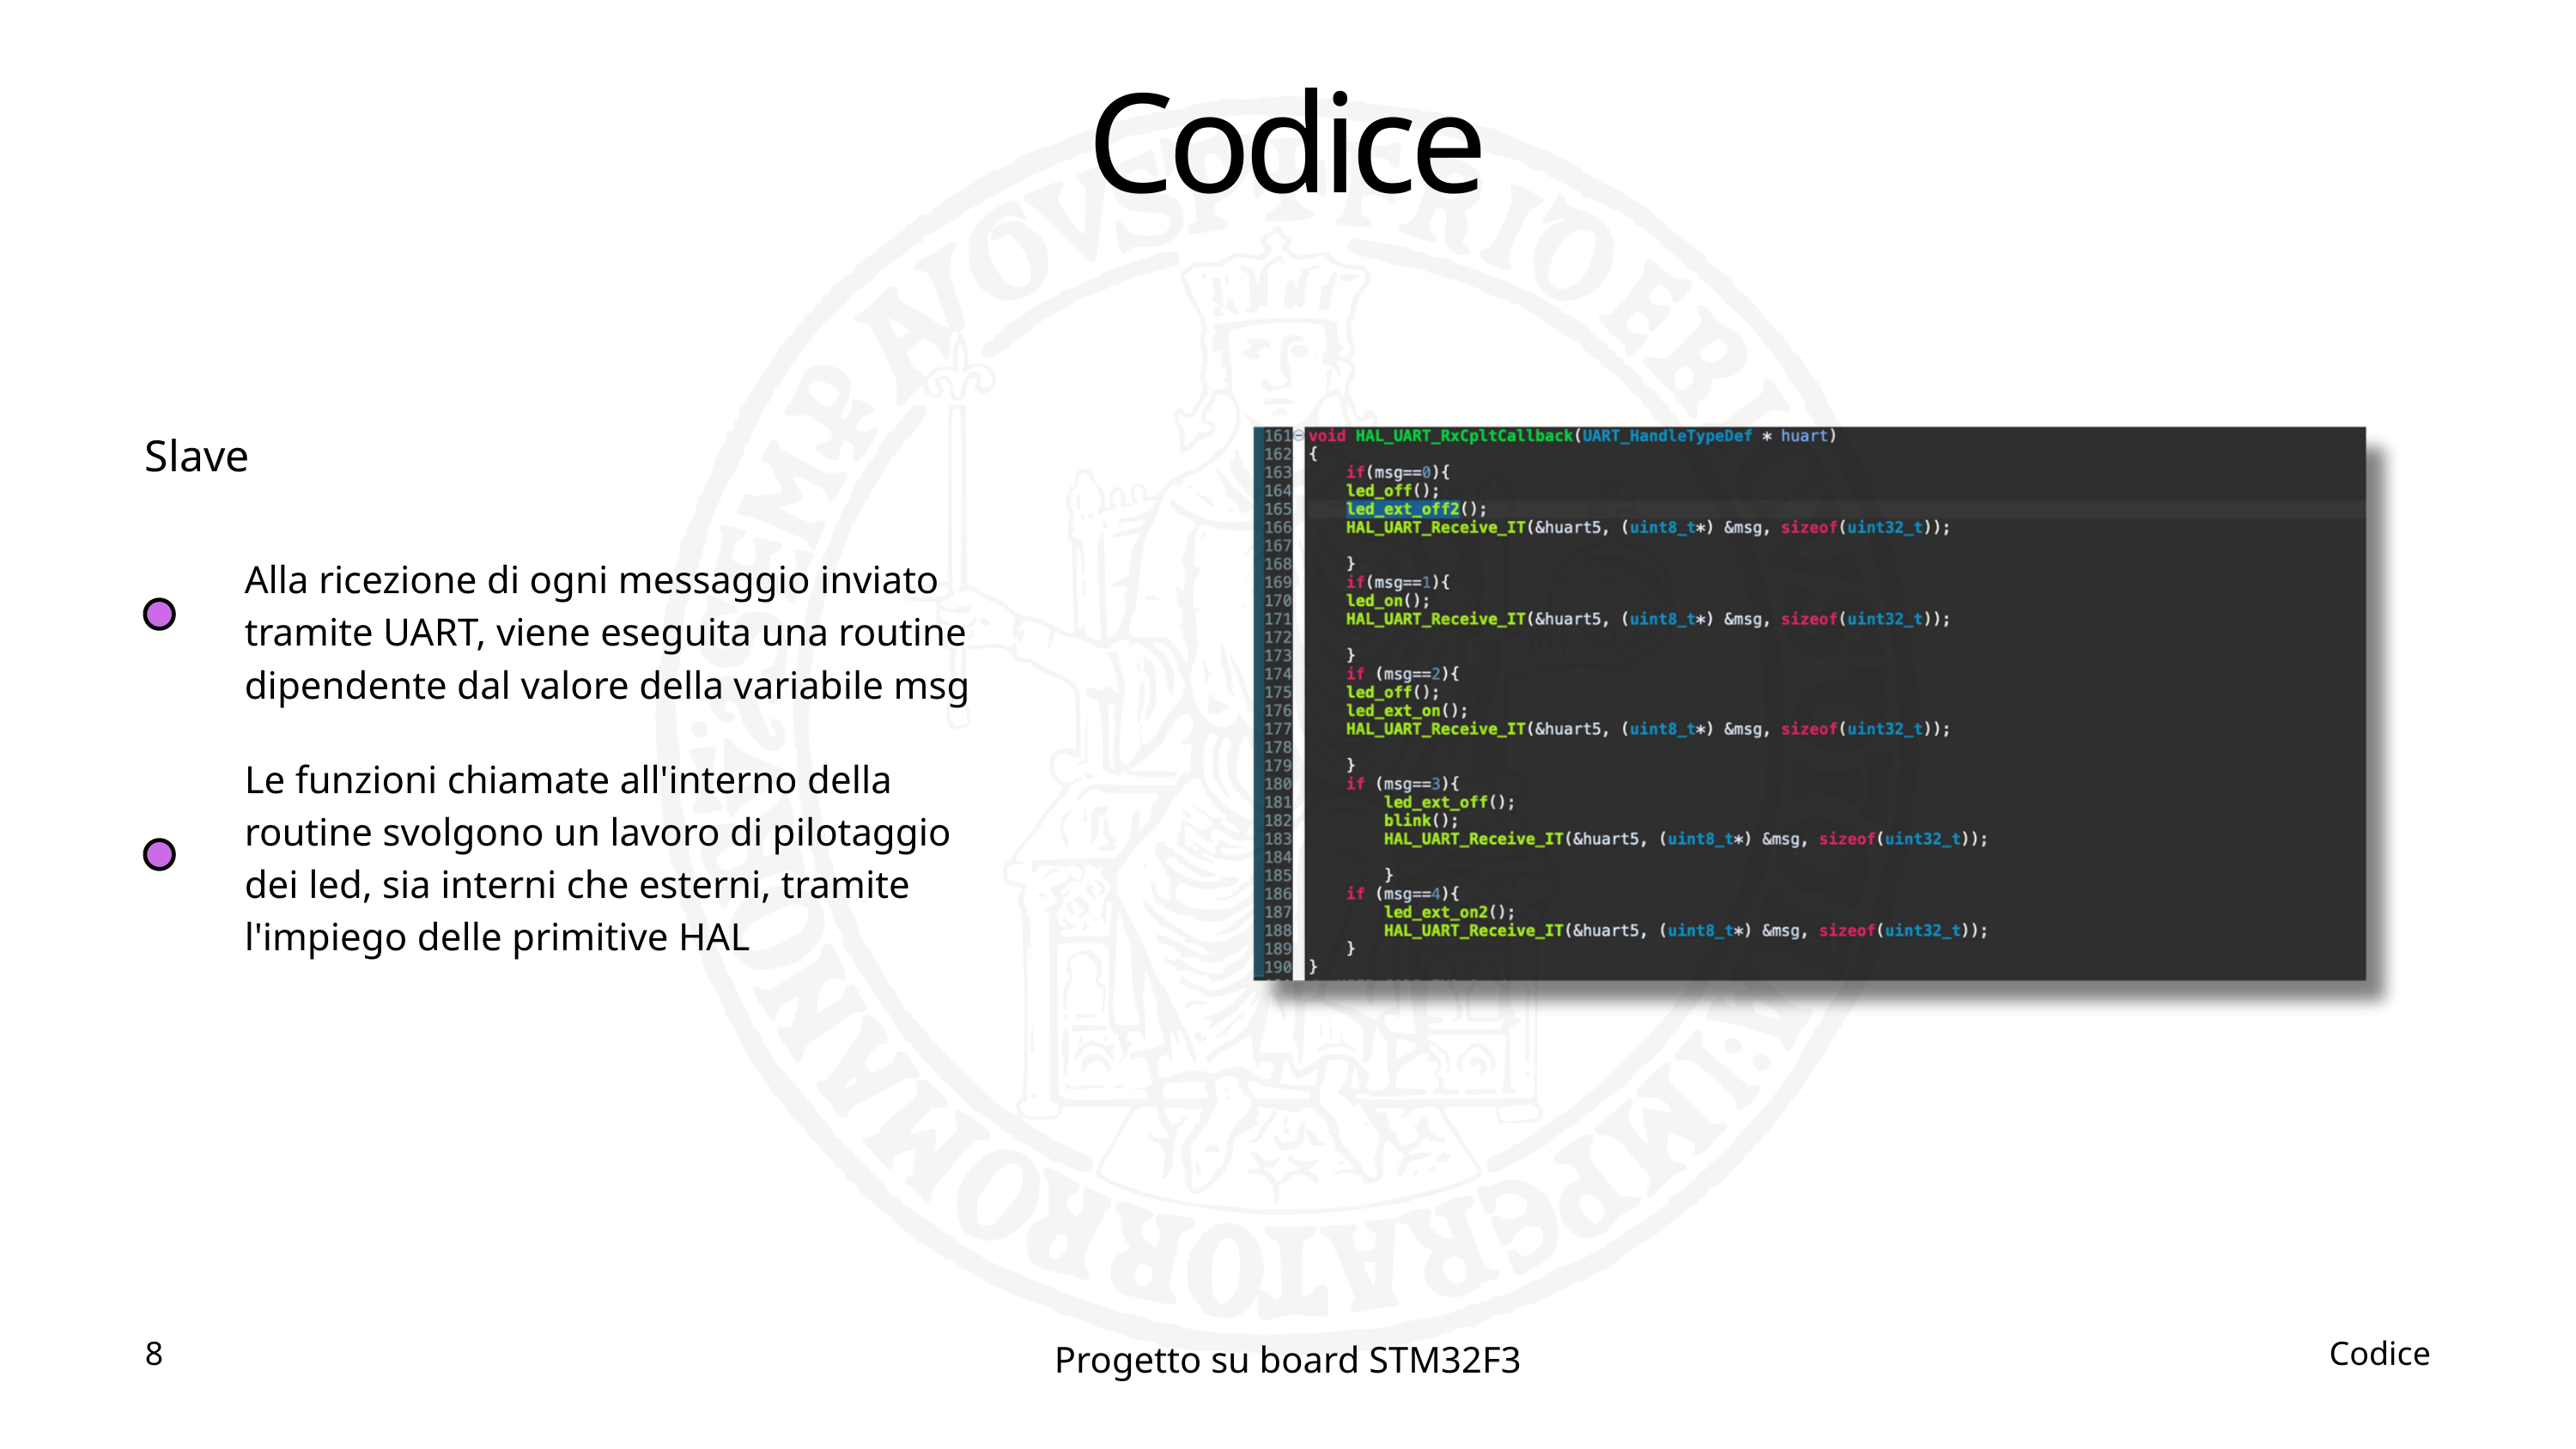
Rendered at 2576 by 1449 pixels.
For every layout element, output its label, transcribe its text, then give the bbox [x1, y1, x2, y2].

text_box [653, 91, 1923, 1357]
text_box Codice [1823, 1326, 2432, 1372]
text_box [144, 599, 174, 629]
text_box Codice [628, 82, 1948, 221]
text_box Alla ricezione di ogni messaggio inviato tramite UART, viene eseguita una routine dipendente dal valore della variabile msg [244, 549, 653, 706]
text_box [144, 840, 174, 870]
text_box Le funzioni chiamate all'interno della routine svolgono un lavoro di pilotaggio dei led, sia interni che esterni, tramite l'impiego delle primitive HAL [244, 748, 653, 959]
text_box Slave [144, 415, 653, 481]
text_box Progetto su board STM32F3 [984, 1357, 1592, 1380]
text_box 8 [144, 1326, 753, 1372]
text_box [1923, 424, 2432, 1024]
